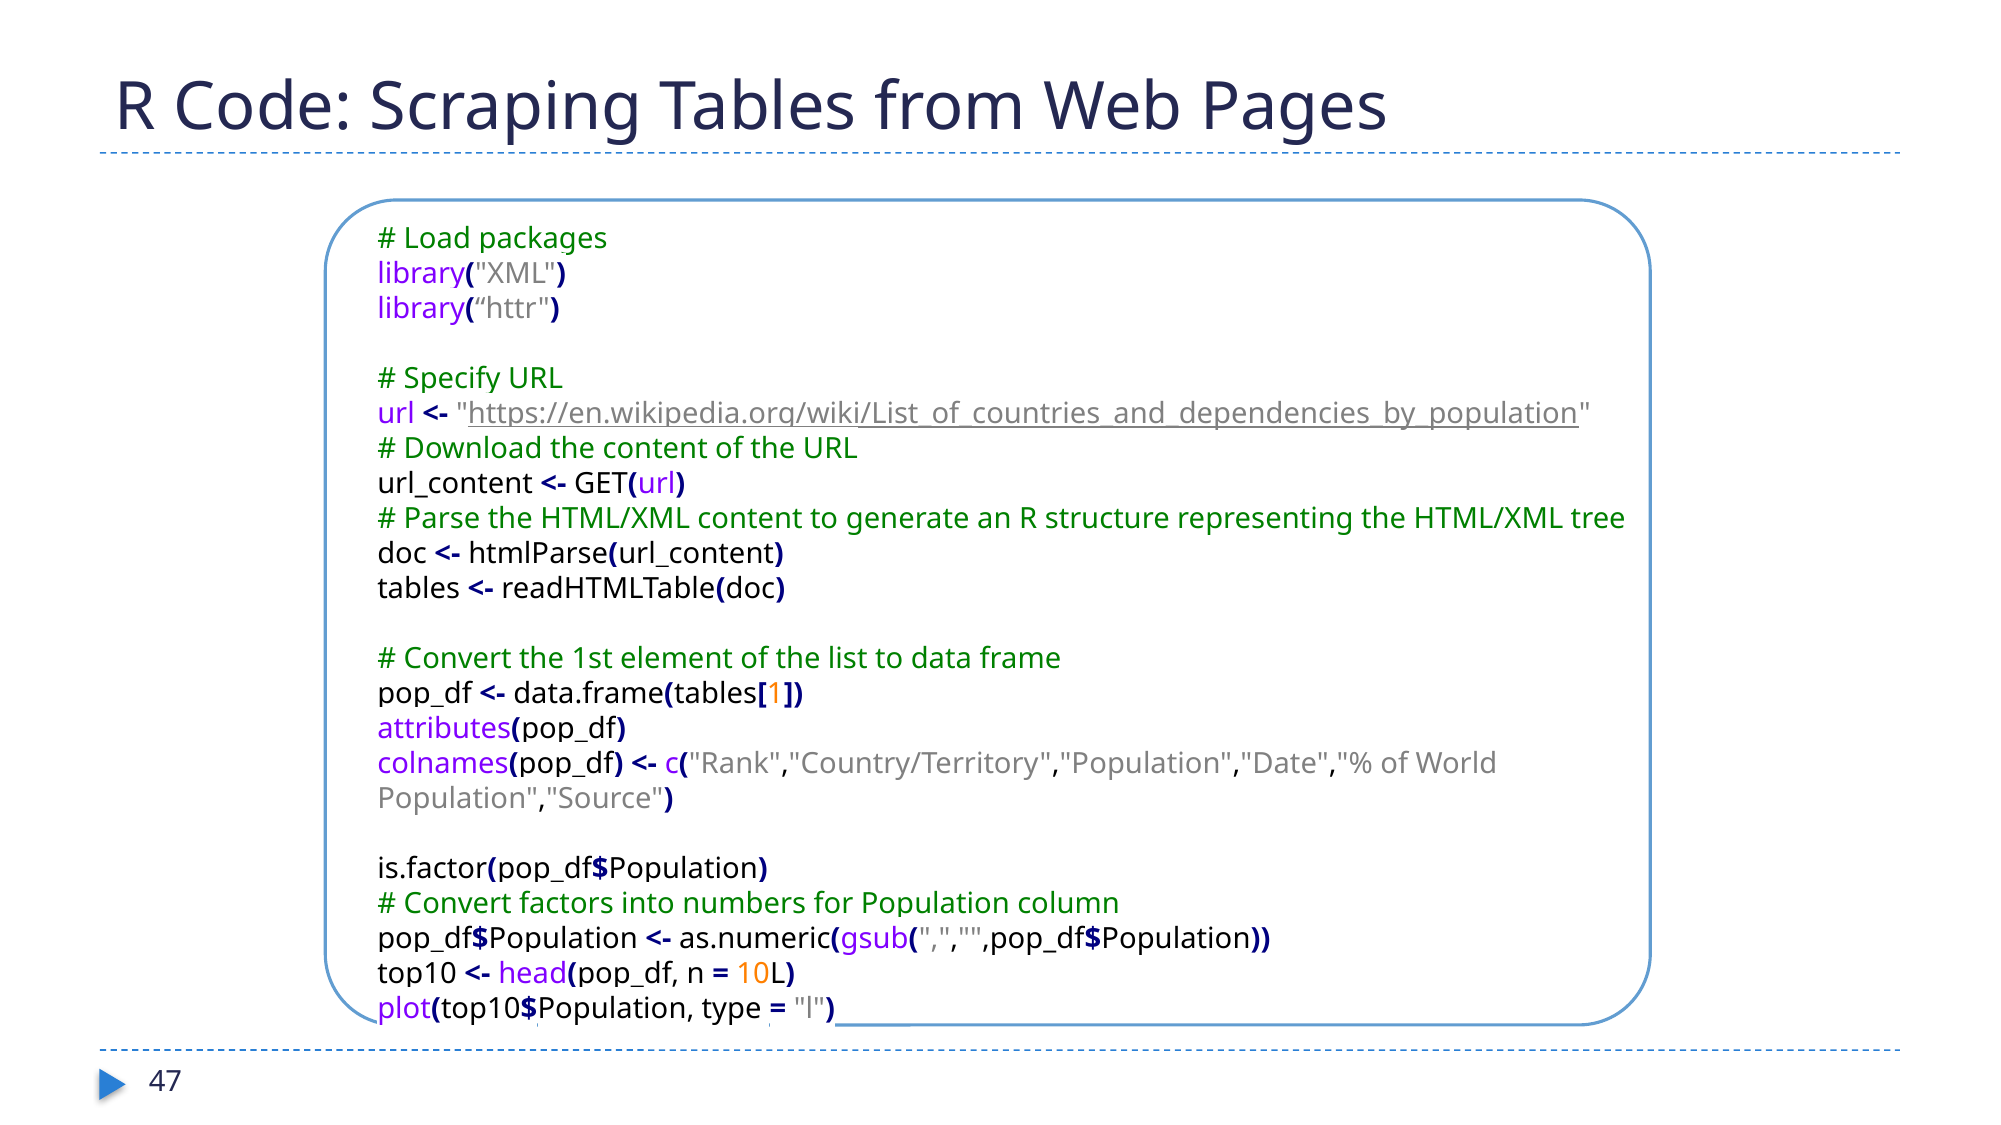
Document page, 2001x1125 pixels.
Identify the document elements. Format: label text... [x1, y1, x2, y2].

slide_number 47 [133, 1055, 568, 1103]
title R Code: Scraping Tables from Web Pages [99, 24, 1900, 151]
text_box [323, 198, 1622, 1018]
text_box # Load packages library("XML") library(“httr") # Specify URL url <- "https://en.wikipedia.org/wiki/List_of_countries_and_dependencies_by_population" # Download the content of the URL url_content <- GET(url) # Parse the HTML/XML content to generate an R structure representing the HTML/XML tree doc <- htmlParse(url_content) tables <- readHTMLTable(doc) # Convert the 1st element of the list to data frame pop_df <- data.frame(tables[1]) attributes(pop_df) colnames(pop_df) <- c("Rank","Country/Territory","Population","Date","% of World Population","Source") is.factor(pop_df$Population) # Convert factors into numbers for Population column pop_df$Population <- as.numeric(gsub(",","",pop_df$Population)) top10 <- head(pop_df, n = 10L) plot(top10$Population, type = "l") [362, 212, 1651, 1032]
